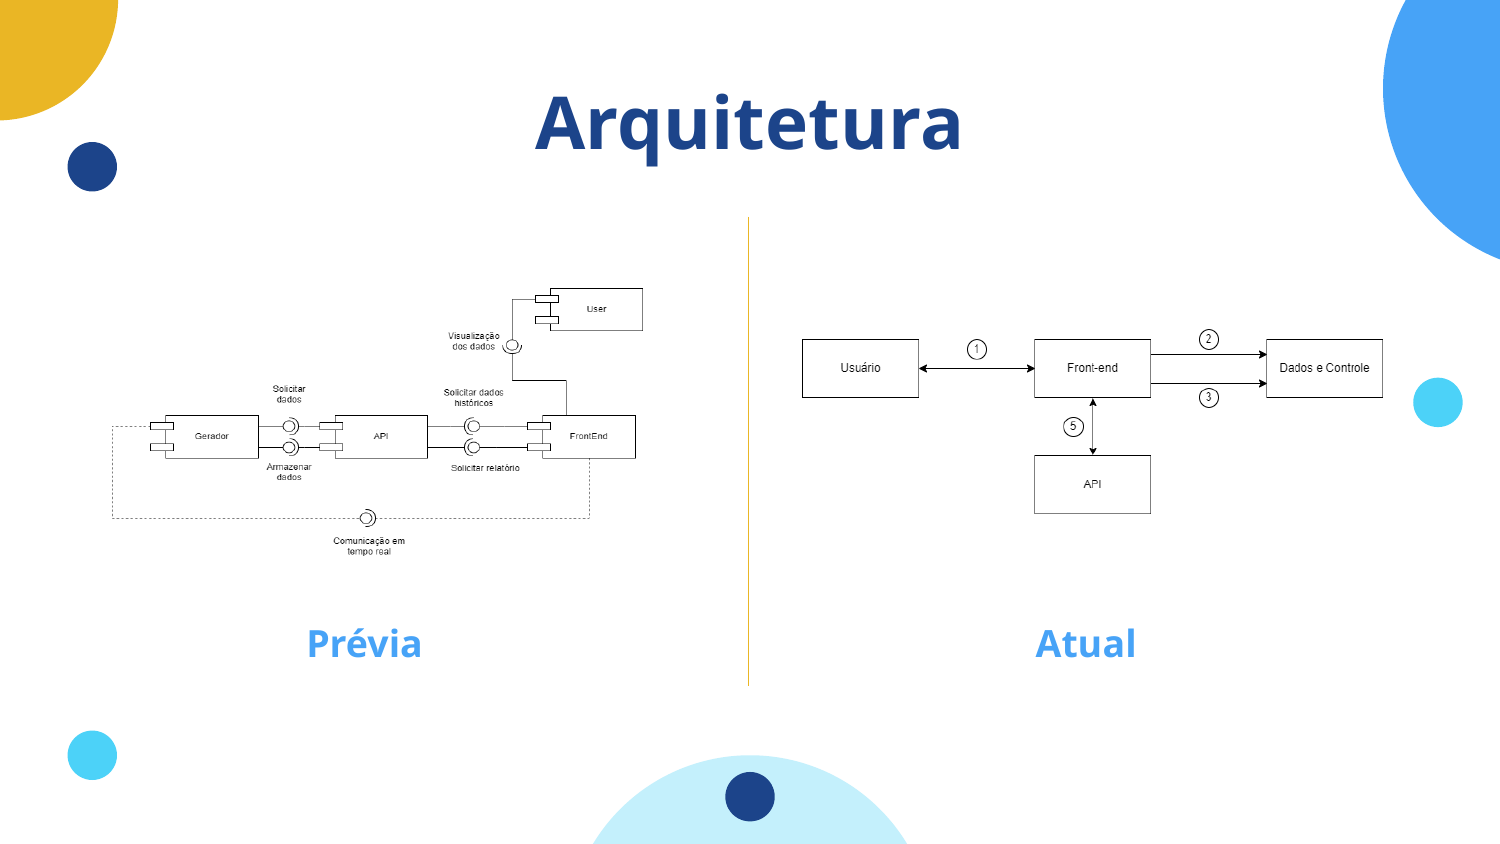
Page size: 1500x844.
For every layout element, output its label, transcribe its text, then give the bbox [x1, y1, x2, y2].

title Arquitetura [0, 72, 1500, 167]
picture [802, 329, 1384, 515]
title Prévia [291, 598, 451, 686]
title Atual [1020, 598, 1166, 686]
picture [99, 287, 643, 557]
